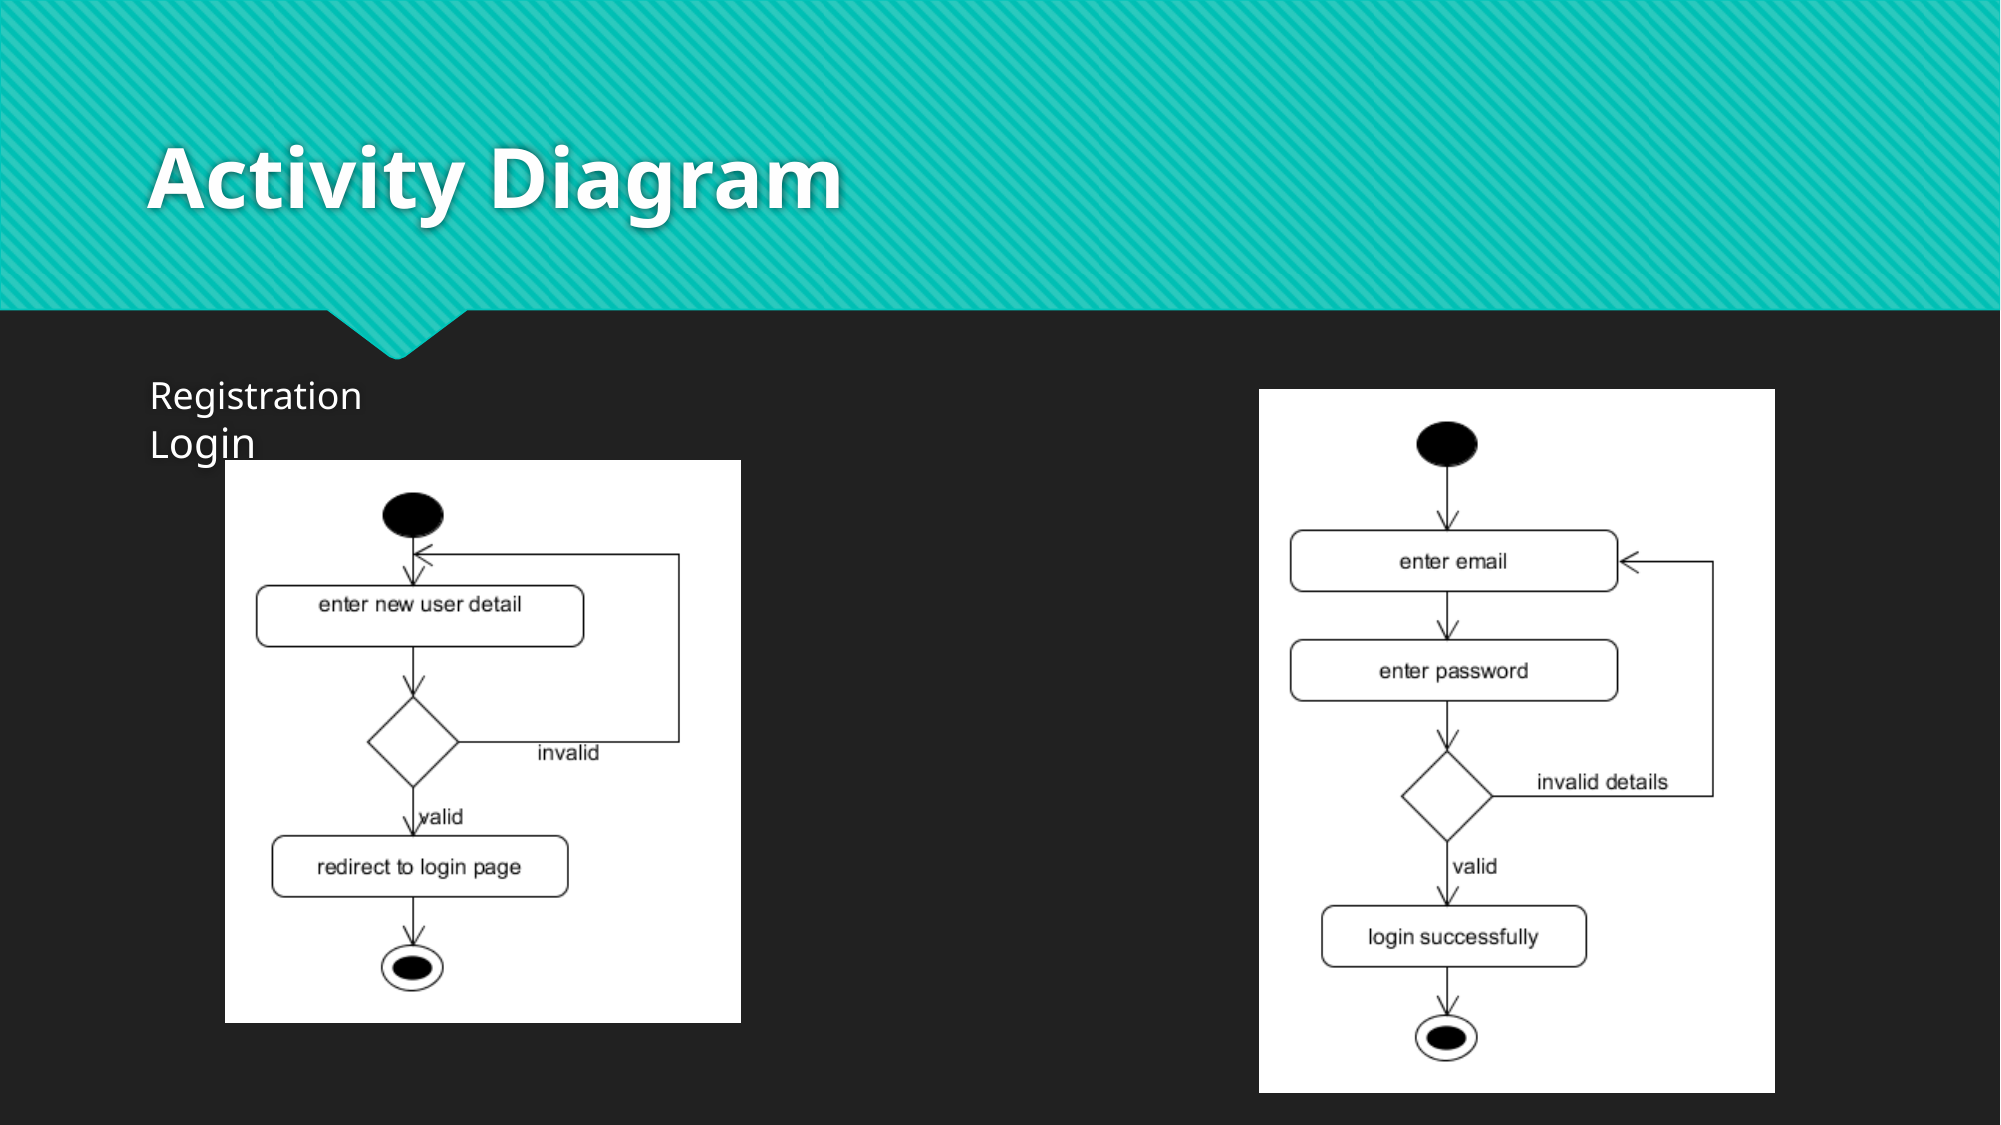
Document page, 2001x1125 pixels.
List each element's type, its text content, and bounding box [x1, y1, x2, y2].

picture [224, 460, 742, 1023]
picture [1258, 389, 1775, 1094]
list Registration Login [134, 364, 1866, 962]
title Activity Diagram [132, 73, 1868, 233]
